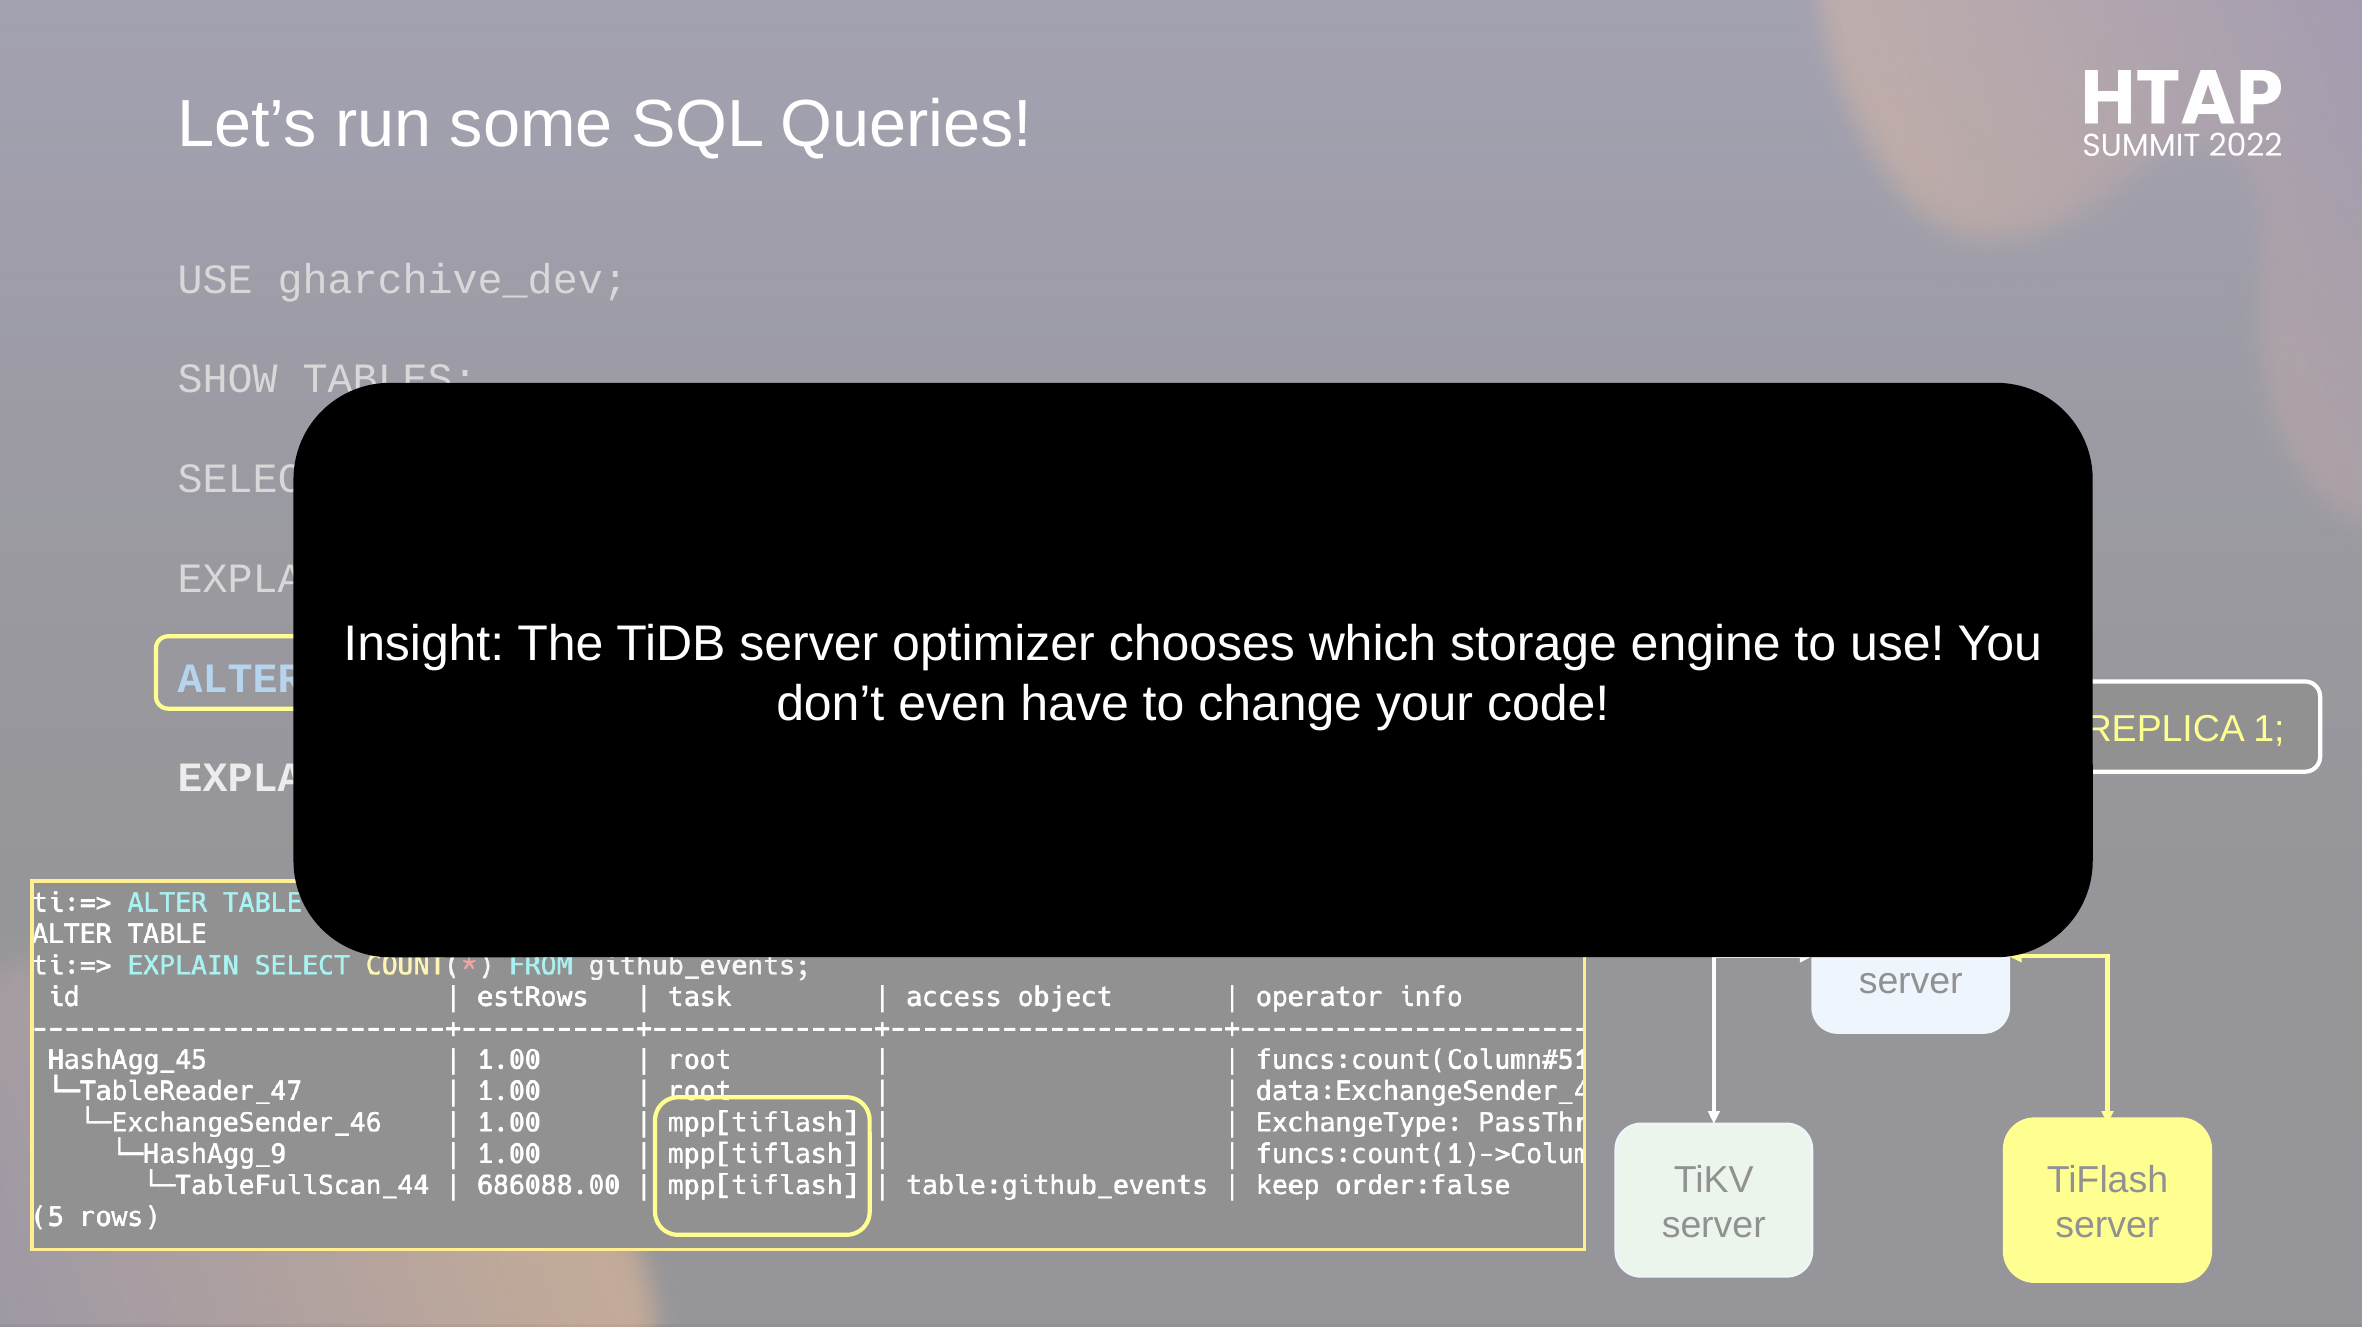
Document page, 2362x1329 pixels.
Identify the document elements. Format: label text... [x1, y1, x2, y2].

text_box Insight: The TiDB server optimizer chooses which storage engine to use! You don’t even have to change your code! [293, 382, 2093, 958]
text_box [1713, 956, 1813, 1124]
picture [30, 879, 1586, 1251]
text_box [0, 0, 2362, 1329]
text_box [2009, 956, 2108, 1124]
